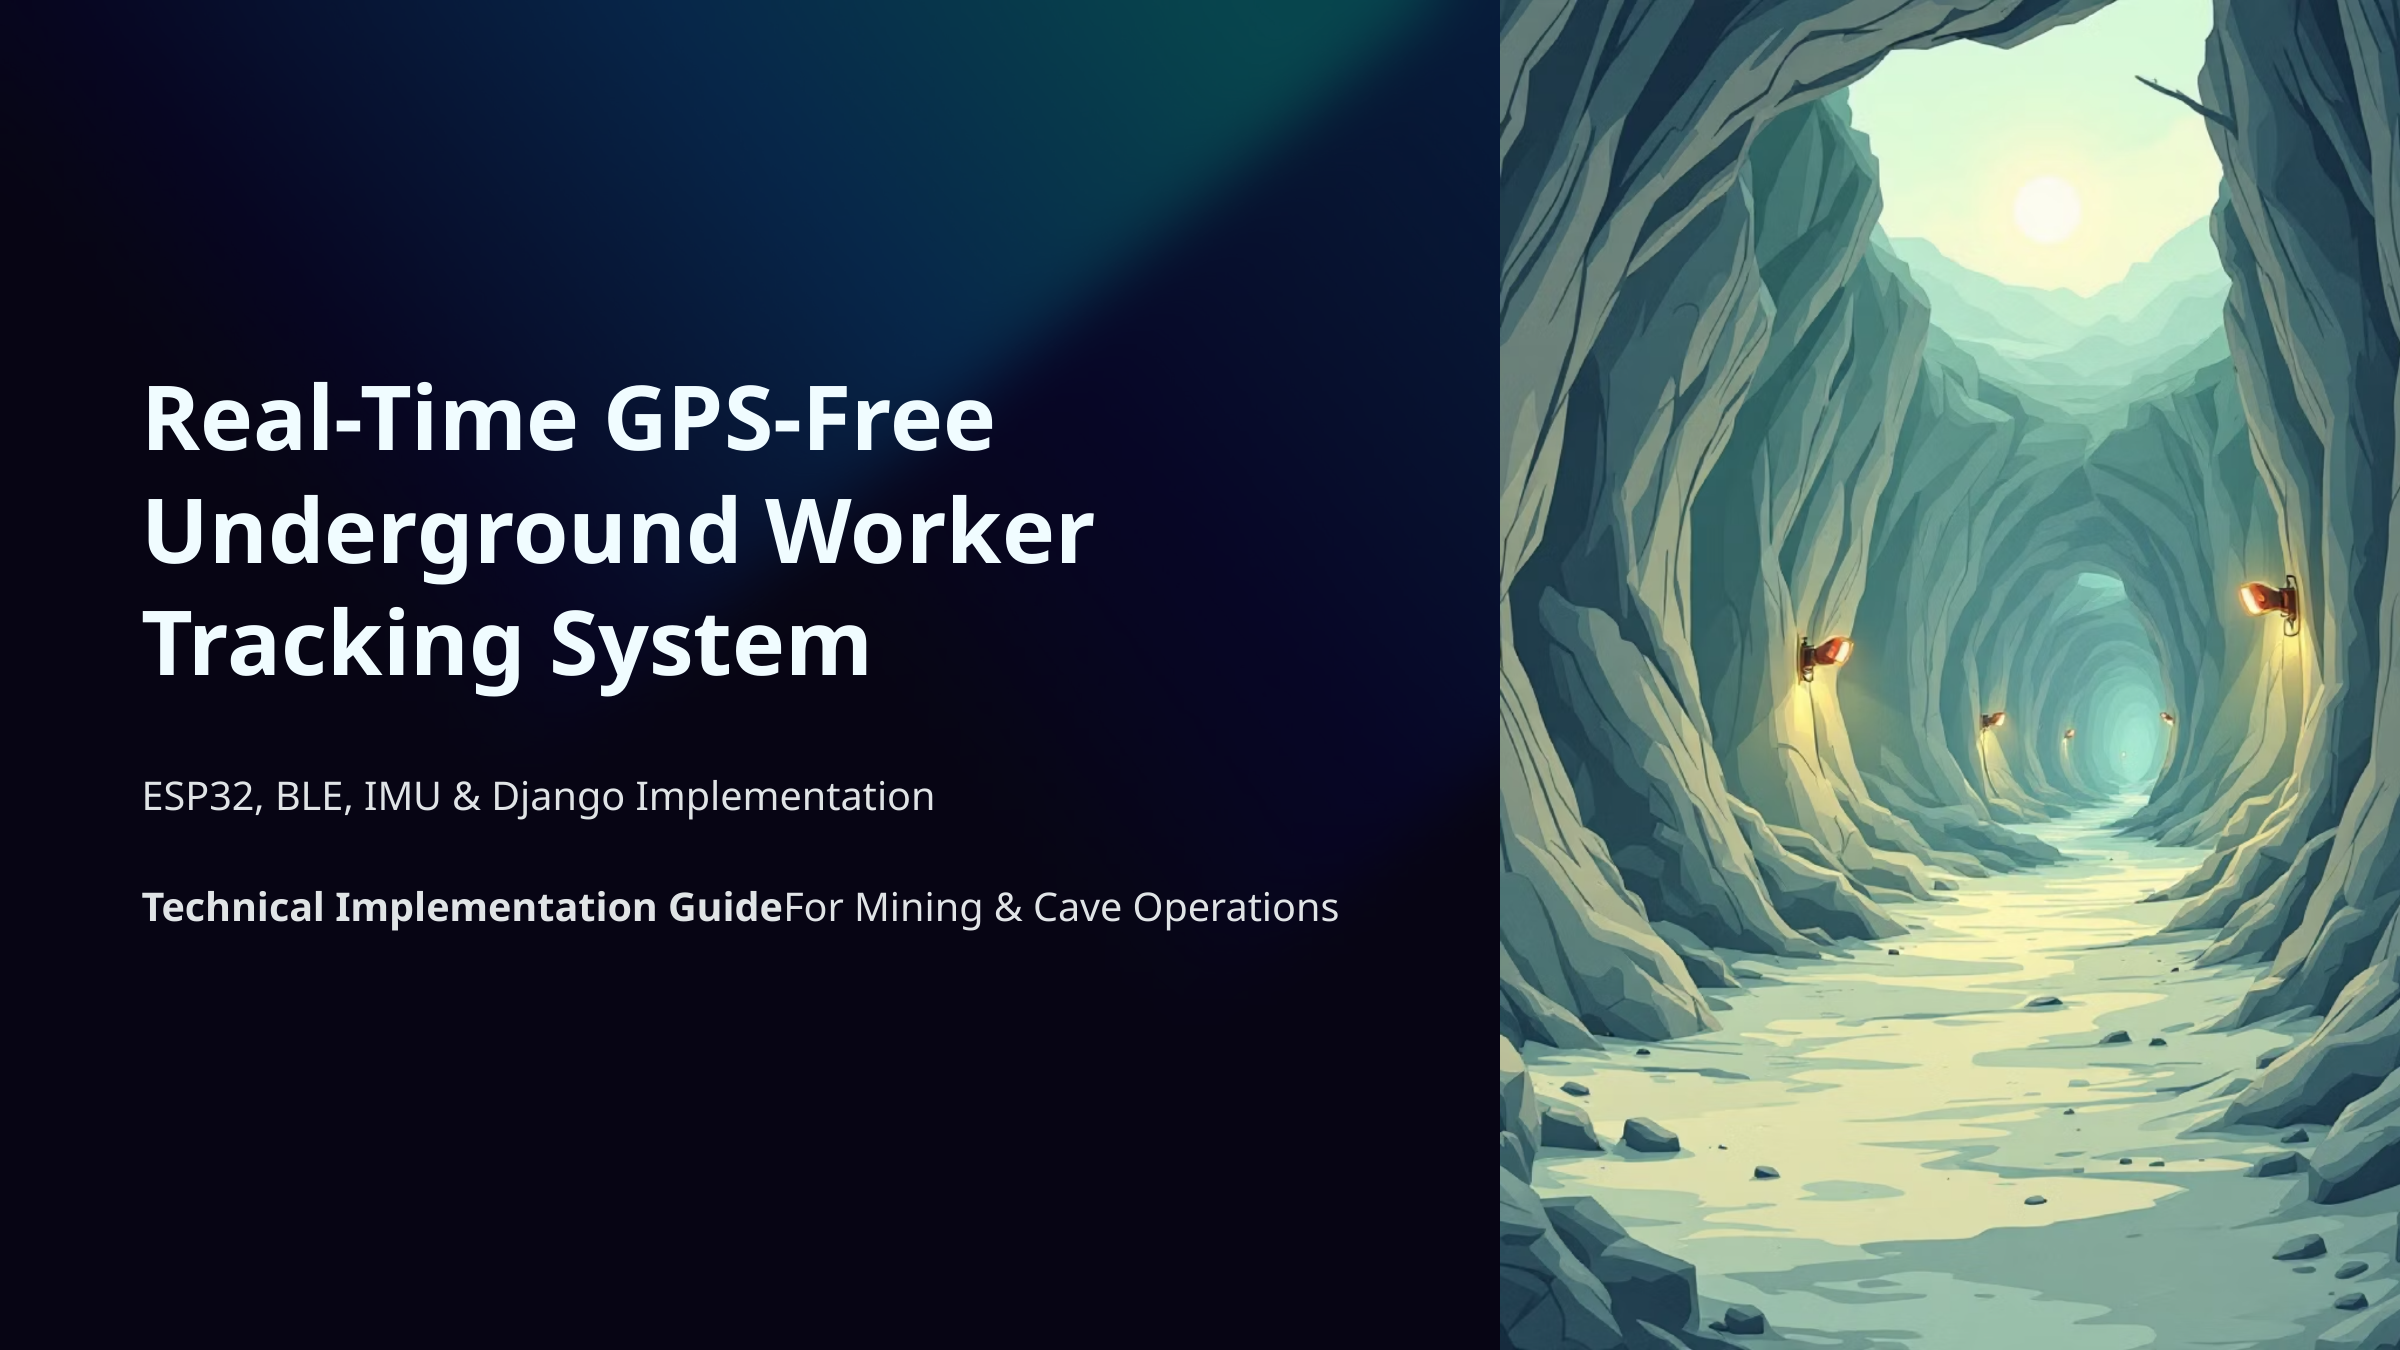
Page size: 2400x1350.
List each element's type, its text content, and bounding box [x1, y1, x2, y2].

text_box Technical Implementation GuideFor Mining & Cave Operations [141, 864, 1359, 995]
picture [1499, 0, 2400, 1350]
text_box Real-Time GPS-Free Underground Worker Tracking System [141, 355, 1359, 694]
text_box ESP32, BLE, IMU & Django Implementation [141, 754, 1359, 819]
